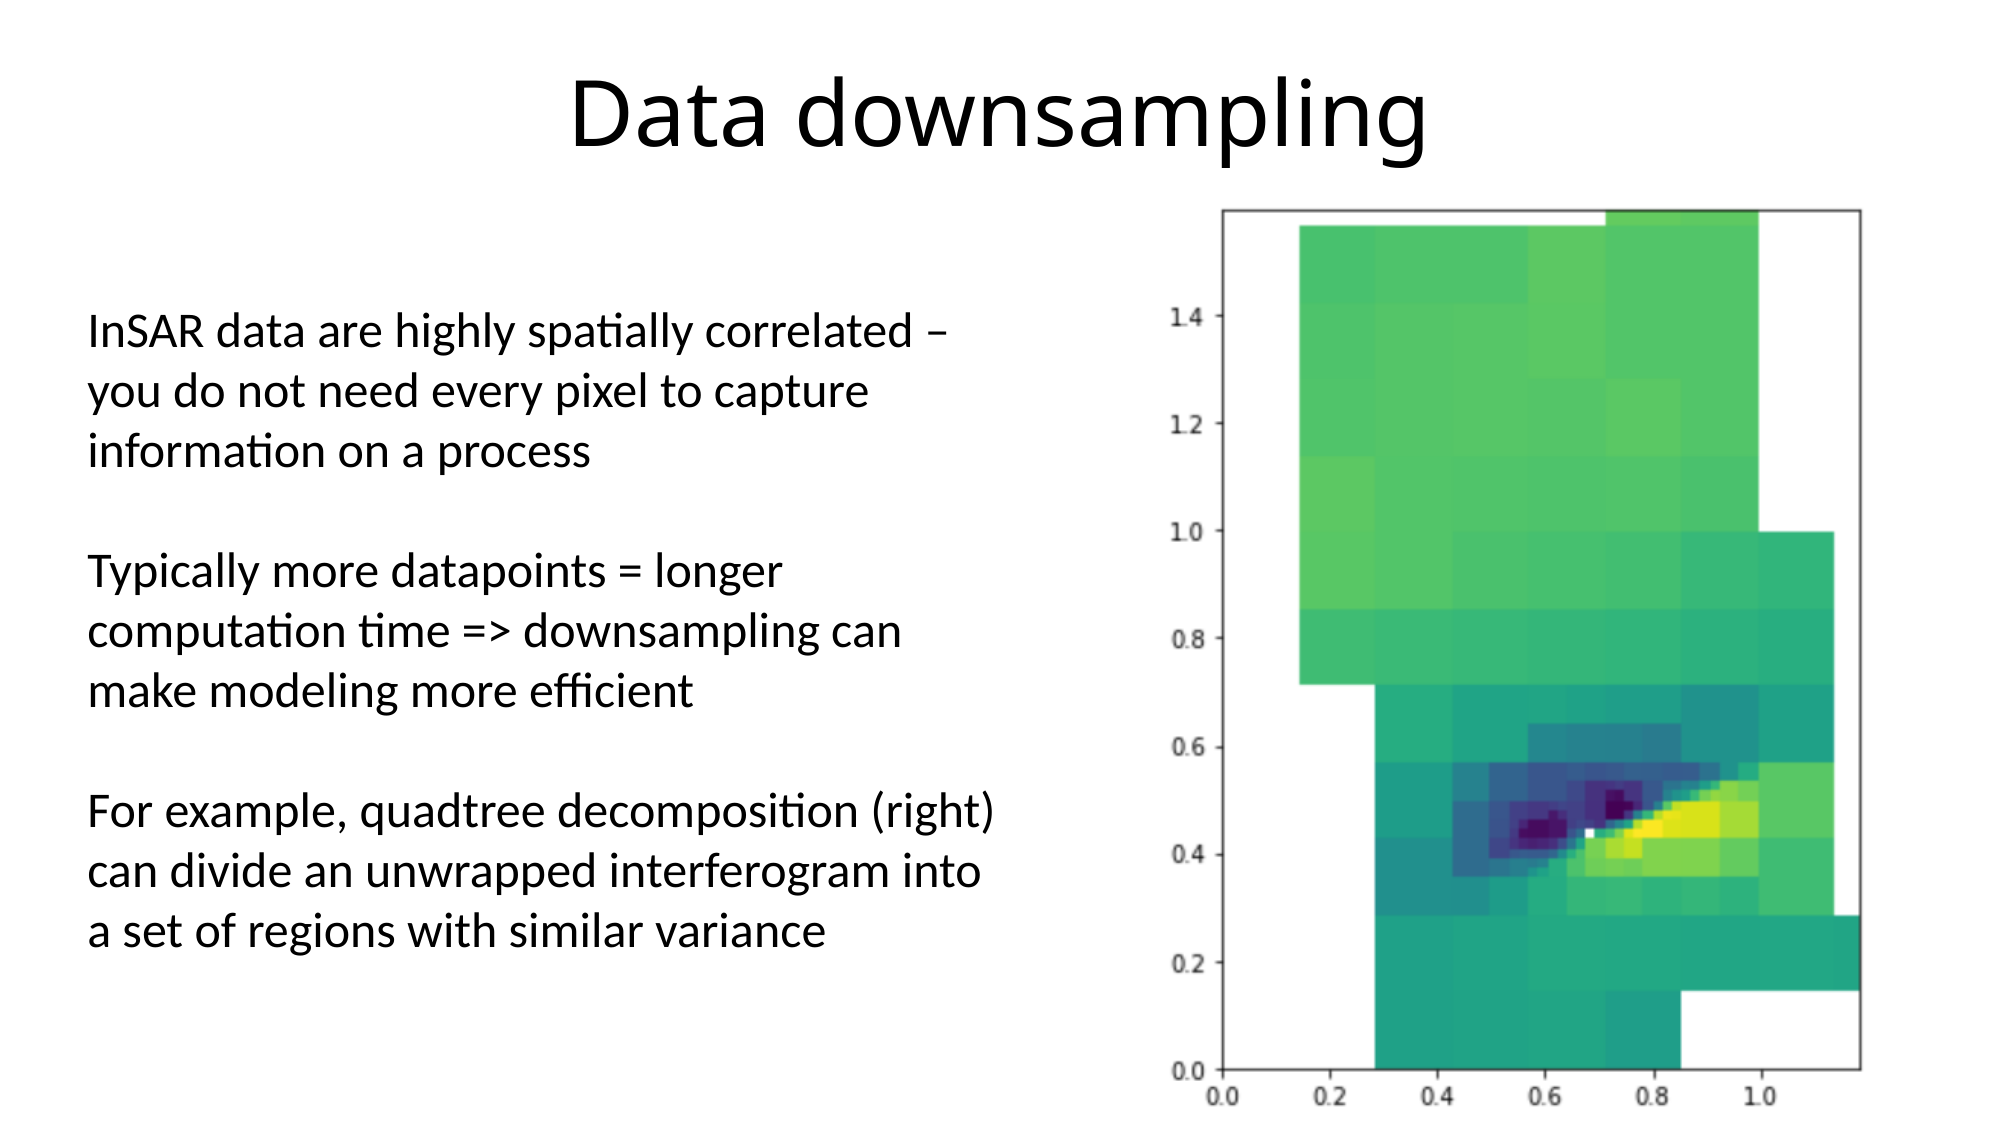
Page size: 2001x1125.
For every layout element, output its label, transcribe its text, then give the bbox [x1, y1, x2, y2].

title Data downsampling [137, 59, 1863, 278]
picture [1152, 190, 1909, 1116]
text_box InSAR data are highly spatially correlated – you do not need every pixel to capture information on a process Typically more datapoints = longer computation time => downsampling can make modeling more efficient For example, quadtree decomposition (right) can divide an unwrapped interferogram into a set of regions with similar variance [72, 290, 1028, 966]
